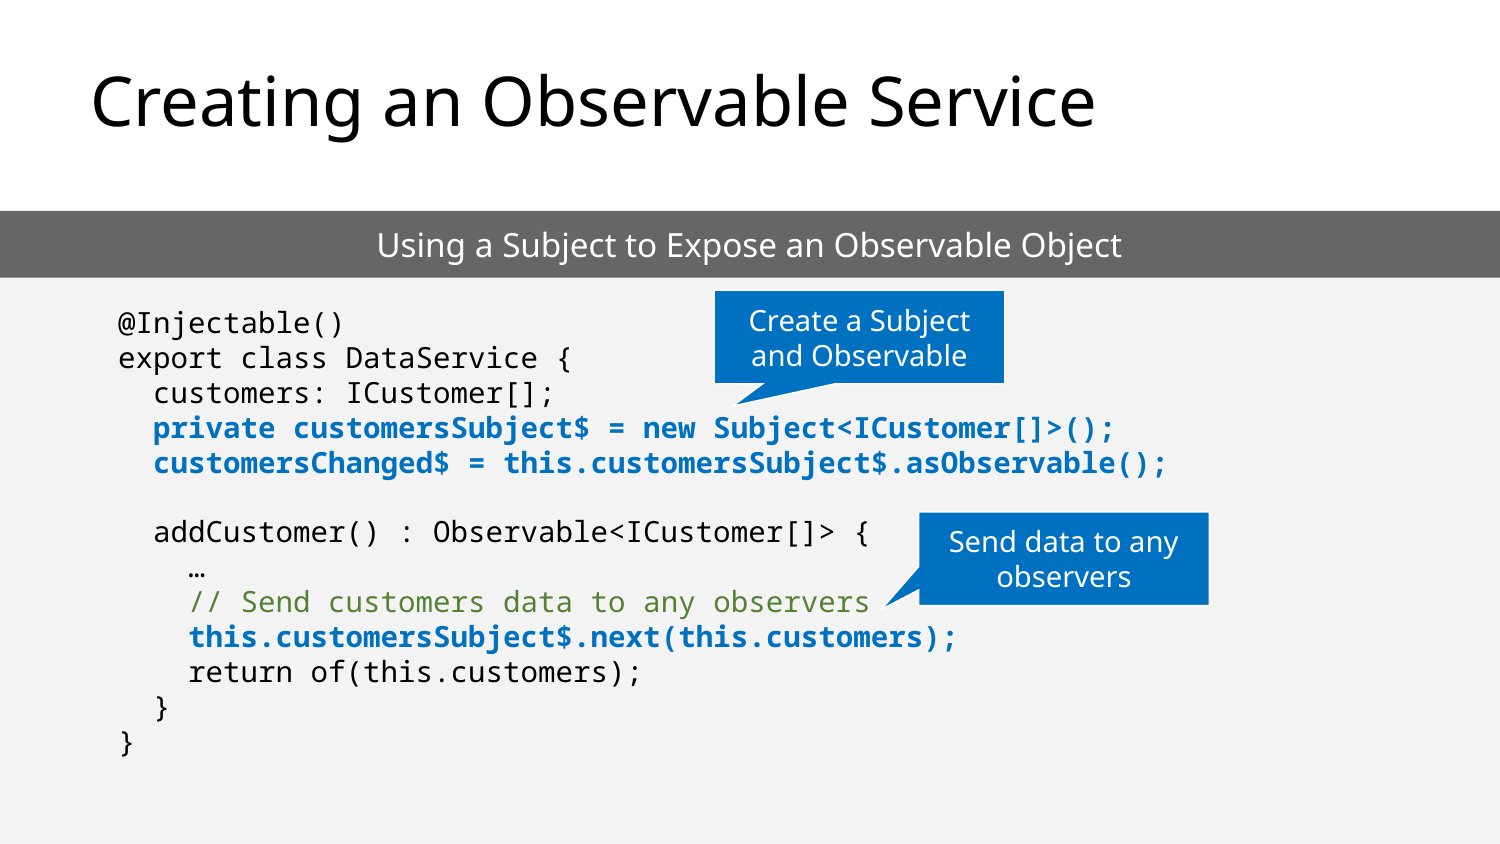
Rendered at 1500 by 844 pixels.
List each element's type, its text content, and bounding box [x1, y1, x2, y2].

text_box @Injectable() export class DataService { customers: ICustomer[]; private customersSubject$ = new Subject<ICustomer[]>(); customersChanged$ = this.customersSubject$.asObservable(); addCustomer() : Observable<ICustomer[]> { … // Send customers data to any observers this.customersSubject$.next(this.customers); return of(this.customers); } } [103, 278, 1378, 785]
title Creating an Observable Service [75, 33, 1425, 175]
text_box Create a Subject and Observable [714, 290, 1005, 407]
text_box Send data to any observers [880, 511, 1210, 610]
text_box [0, 278, 1500, 844]
text_box Using a Subject to Expose an Observable Object [0, 210, 1500, 278]
